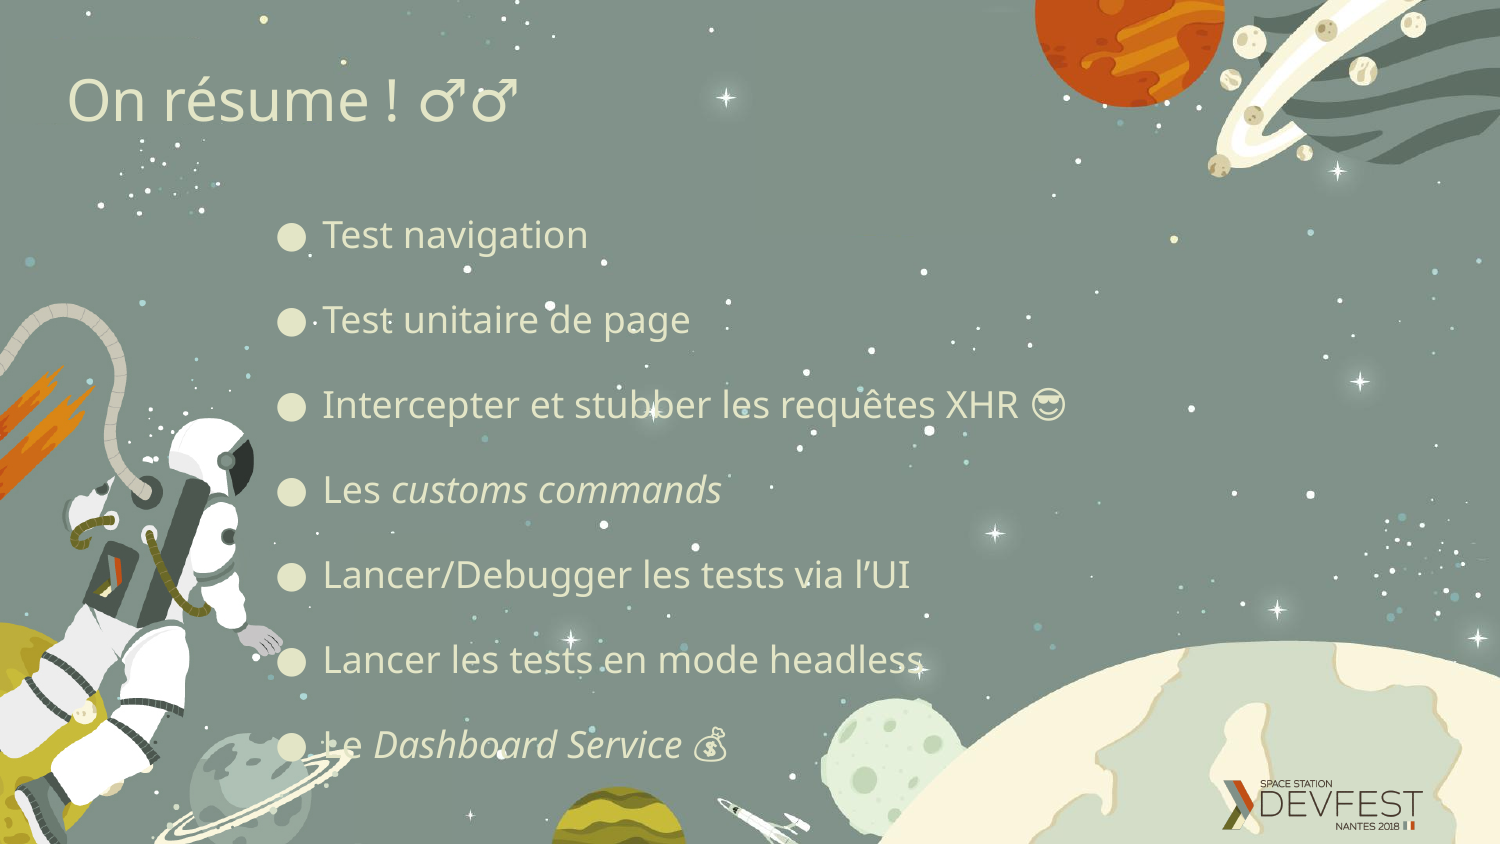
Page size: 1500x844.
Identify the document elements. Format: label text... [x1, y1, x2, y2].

picture [0, 0, 1500, 844]
list Test navigation Test unitaire de page Intercepter et stubber les requêtes XHR 😎 Les customs commands Lancer/Debugger les tests via l’UI Lancer les tests en mode headless Le Dashboard Service 💰 [260, 189, 1487, 819]
title On résume ! 🙋‍♂️ [51, 48, 1210, 142]
